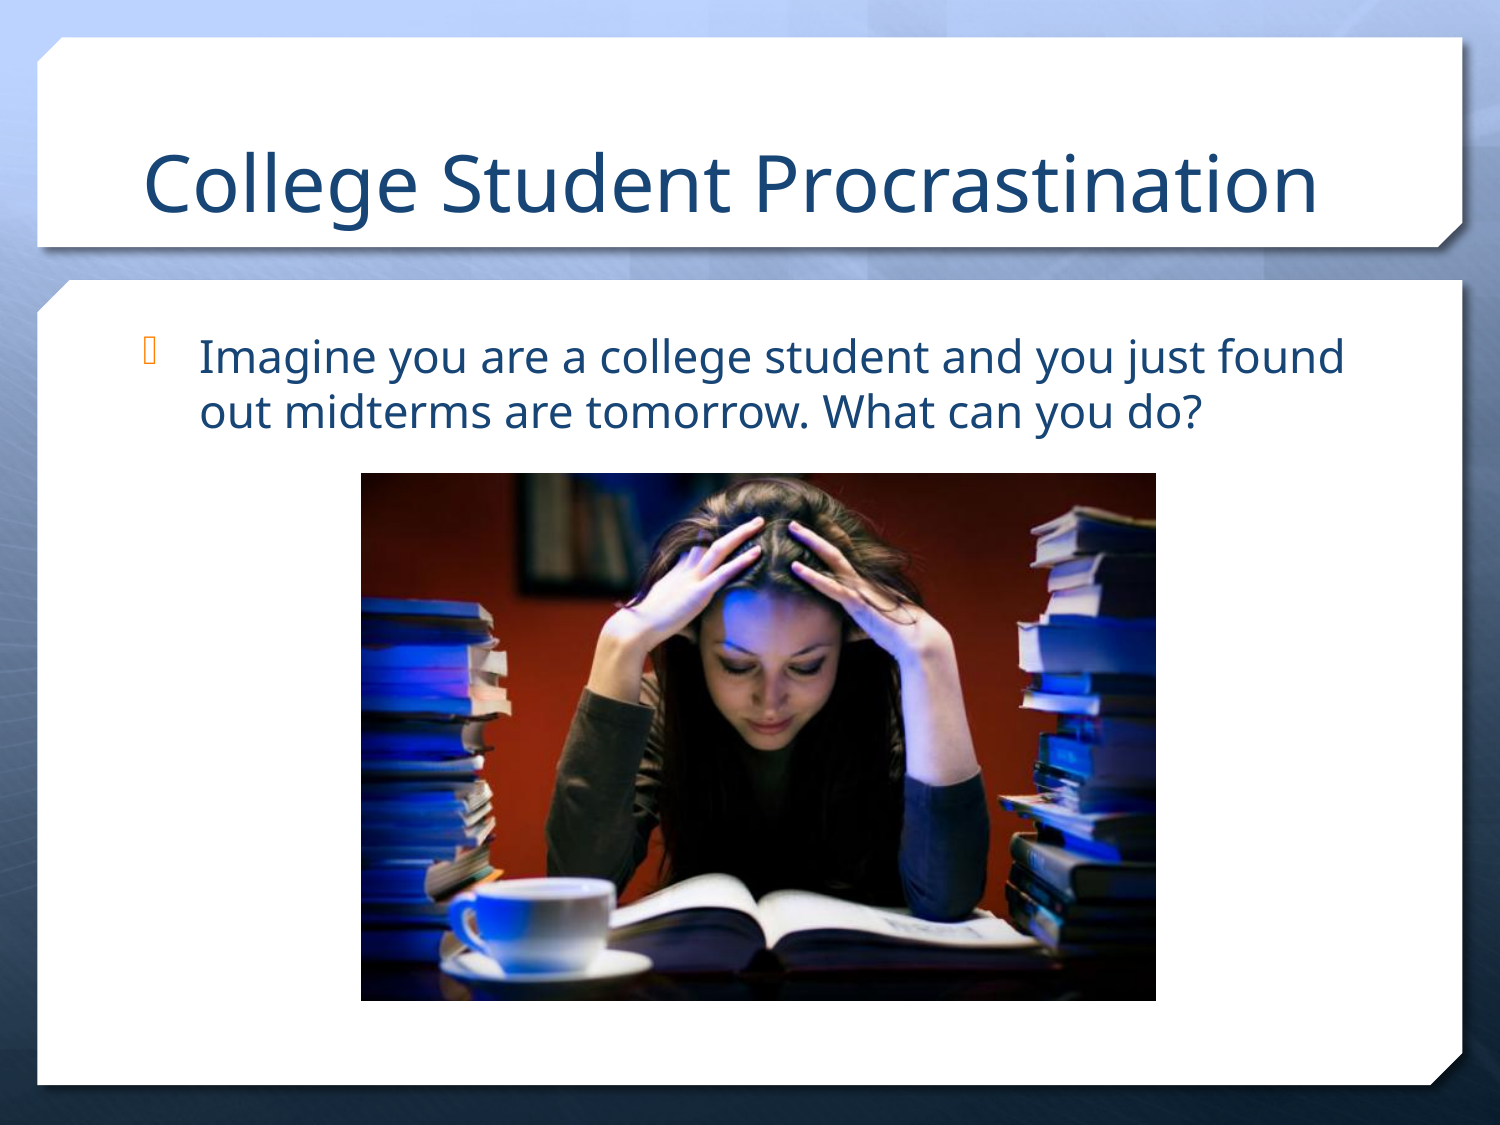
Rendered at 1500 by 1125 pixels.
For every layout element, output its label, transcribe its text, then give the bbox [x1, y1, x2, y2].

picture [360, 472, 1156, 1001]
list Imagine you are a college student and you just found out midterms are tomorrow. What can you do? [127, 319, 1372, 978]
title College Student Procrastination [127, 48, 1372, 236]
